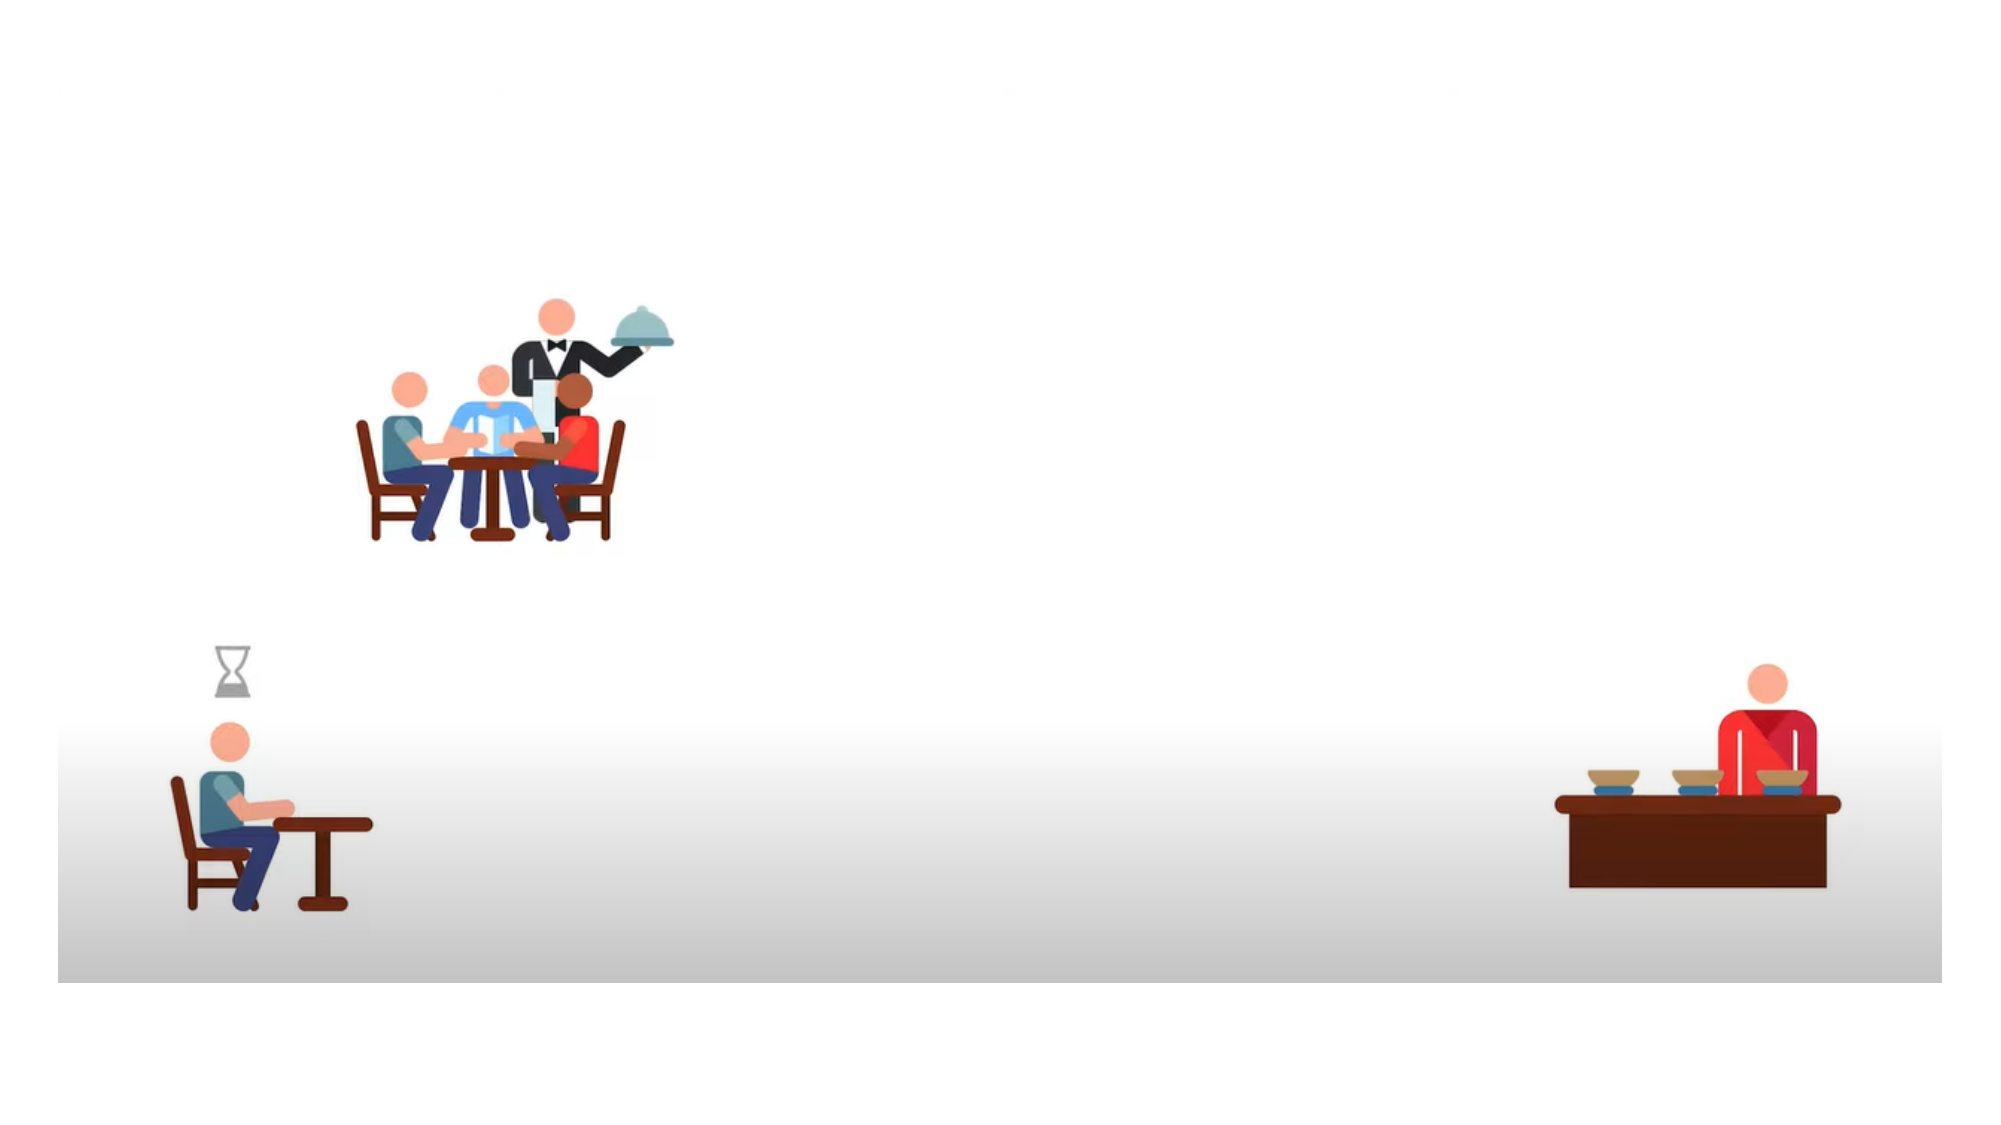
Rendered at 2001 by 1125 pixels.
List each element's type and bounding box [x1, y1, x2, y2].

picture [58, 87, 1942, 983]
